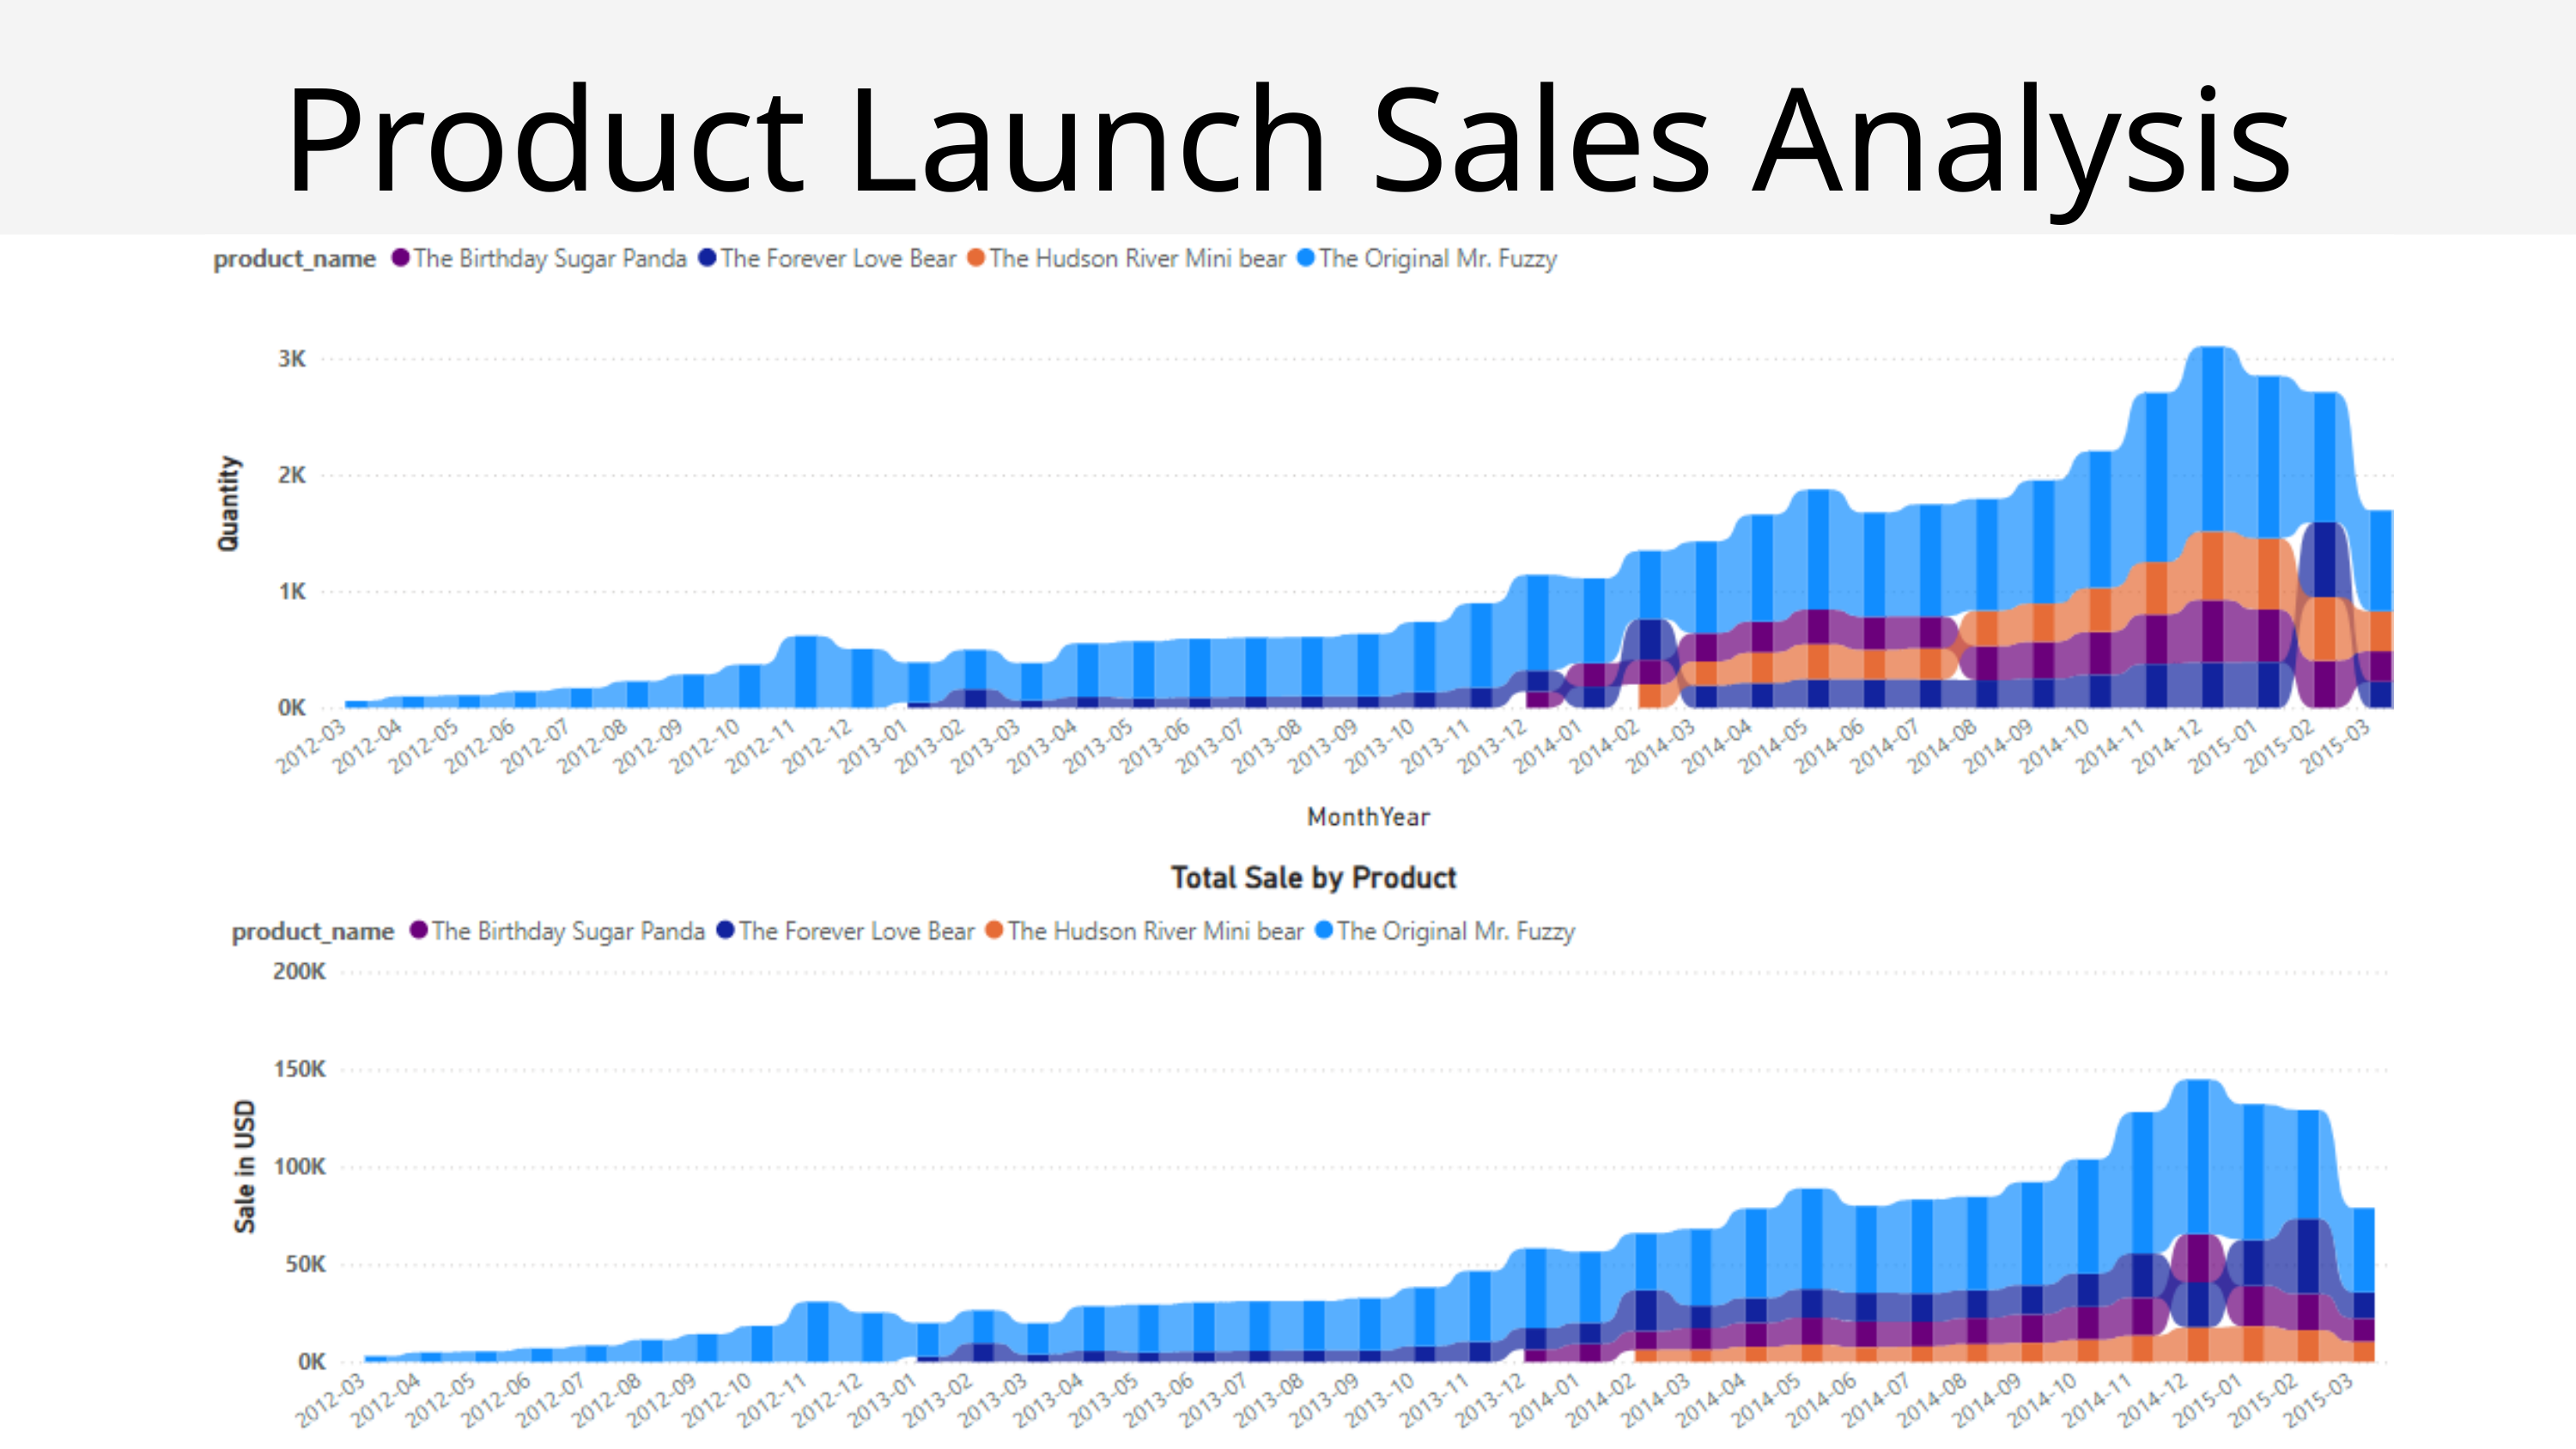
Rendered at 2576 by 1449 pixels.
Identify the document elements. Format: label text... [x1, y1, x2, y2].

text_box Product Launch Sales Analysis [36, 33, 2543, 221]
text_box [0, 0, 2576, 235]
text_box [204, 234, 2394, 1439]
